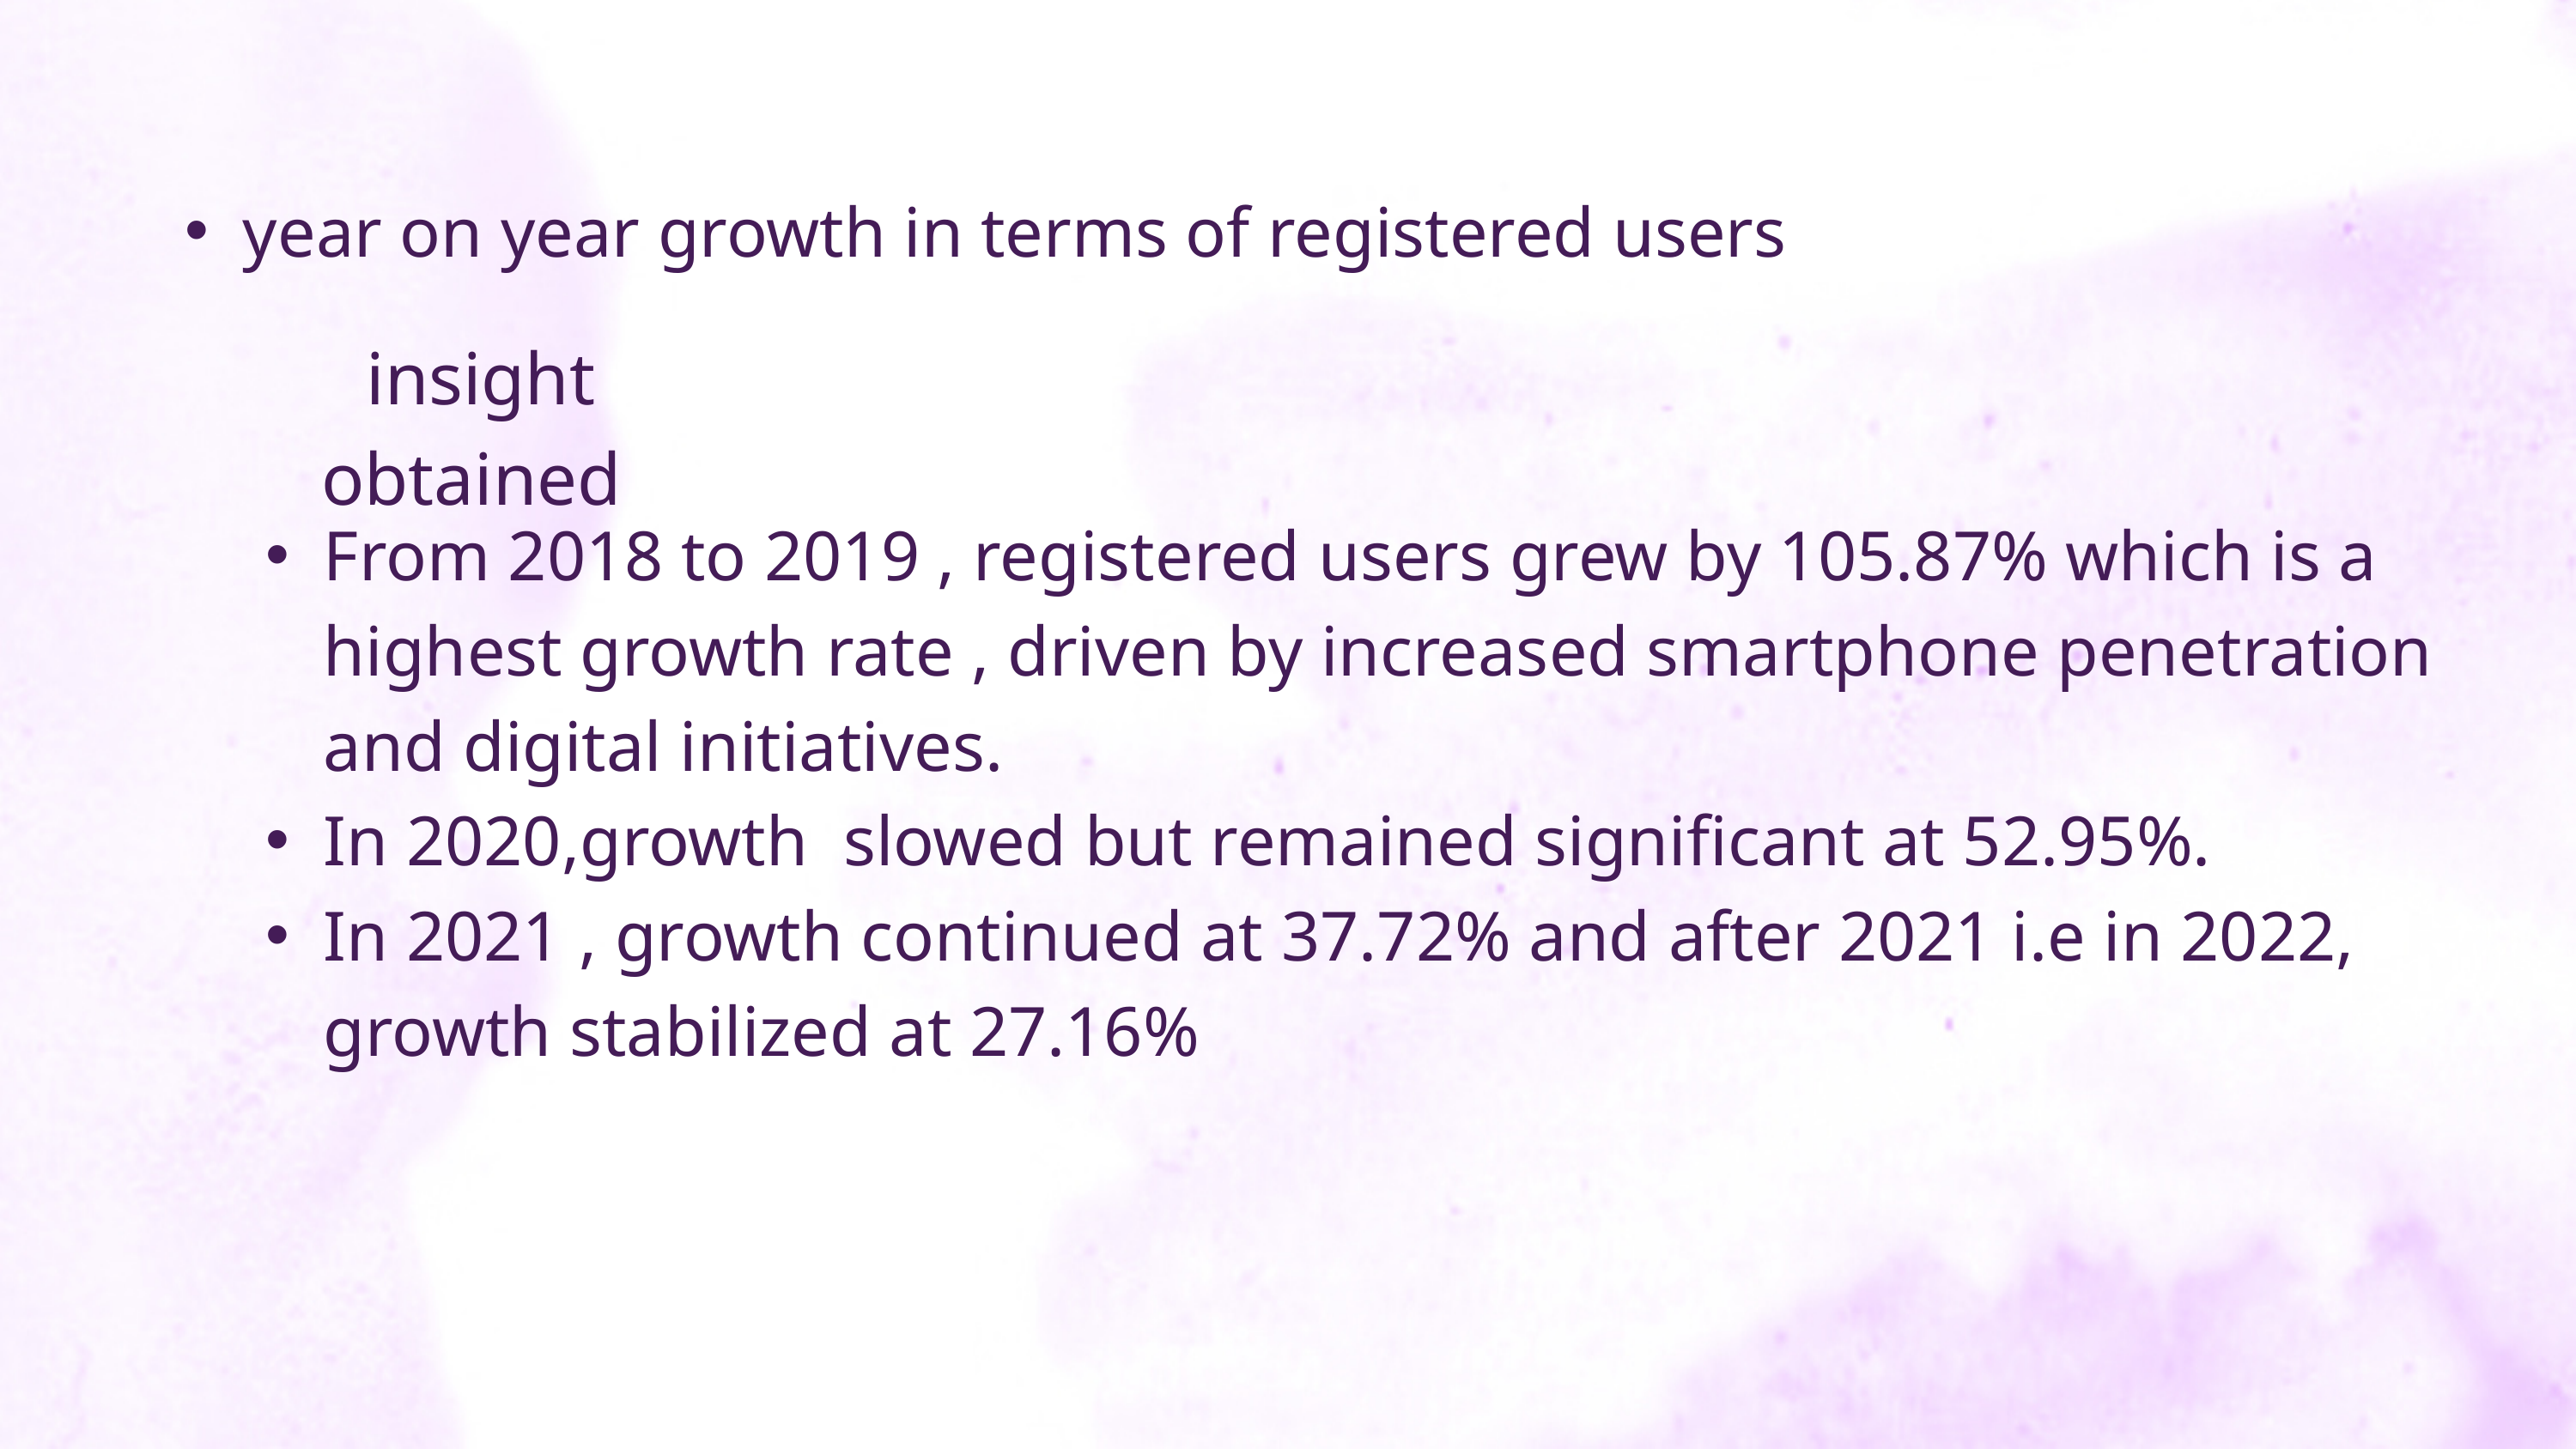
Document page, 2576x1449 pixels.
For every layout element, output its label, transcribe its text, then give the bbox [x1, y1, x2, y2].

text_box From 2018 to 2019 , registered users grew by 105.87% which is a highest growth rate , driven by increased smartphone penetration and digital initiatives. In 2020,growth slowed but remained significant at 52.95%. In 2021 , growth continued at 37.72% and after 2021 i.e in 2022, growth stabilized at 27.16% [208, 499, 2501, 1261]
text_box insight obtained [208, 318, 755, 499]
text_box year on year growth in terms of registered users [127, 175, 2432, 271]
text_box [0, 0, 2576, 1449]
